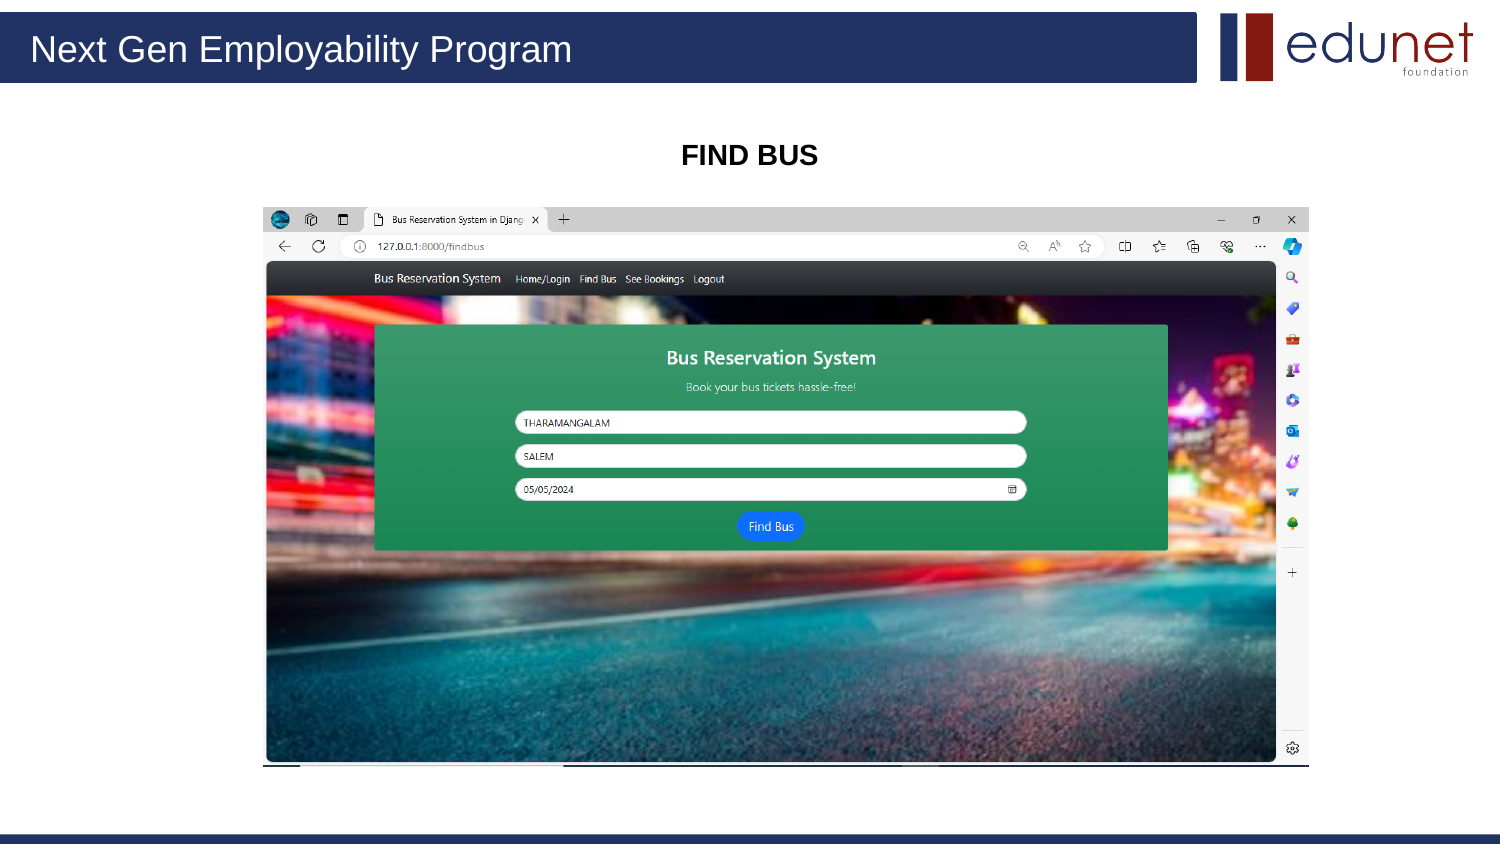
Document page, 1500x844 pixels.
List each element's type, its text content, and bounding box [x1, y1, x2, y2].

title FIND BUS [103, 98, 1397, 208]
picture [263, 207, 1309, 767]
picture [1279, 14, 1482, 83]
